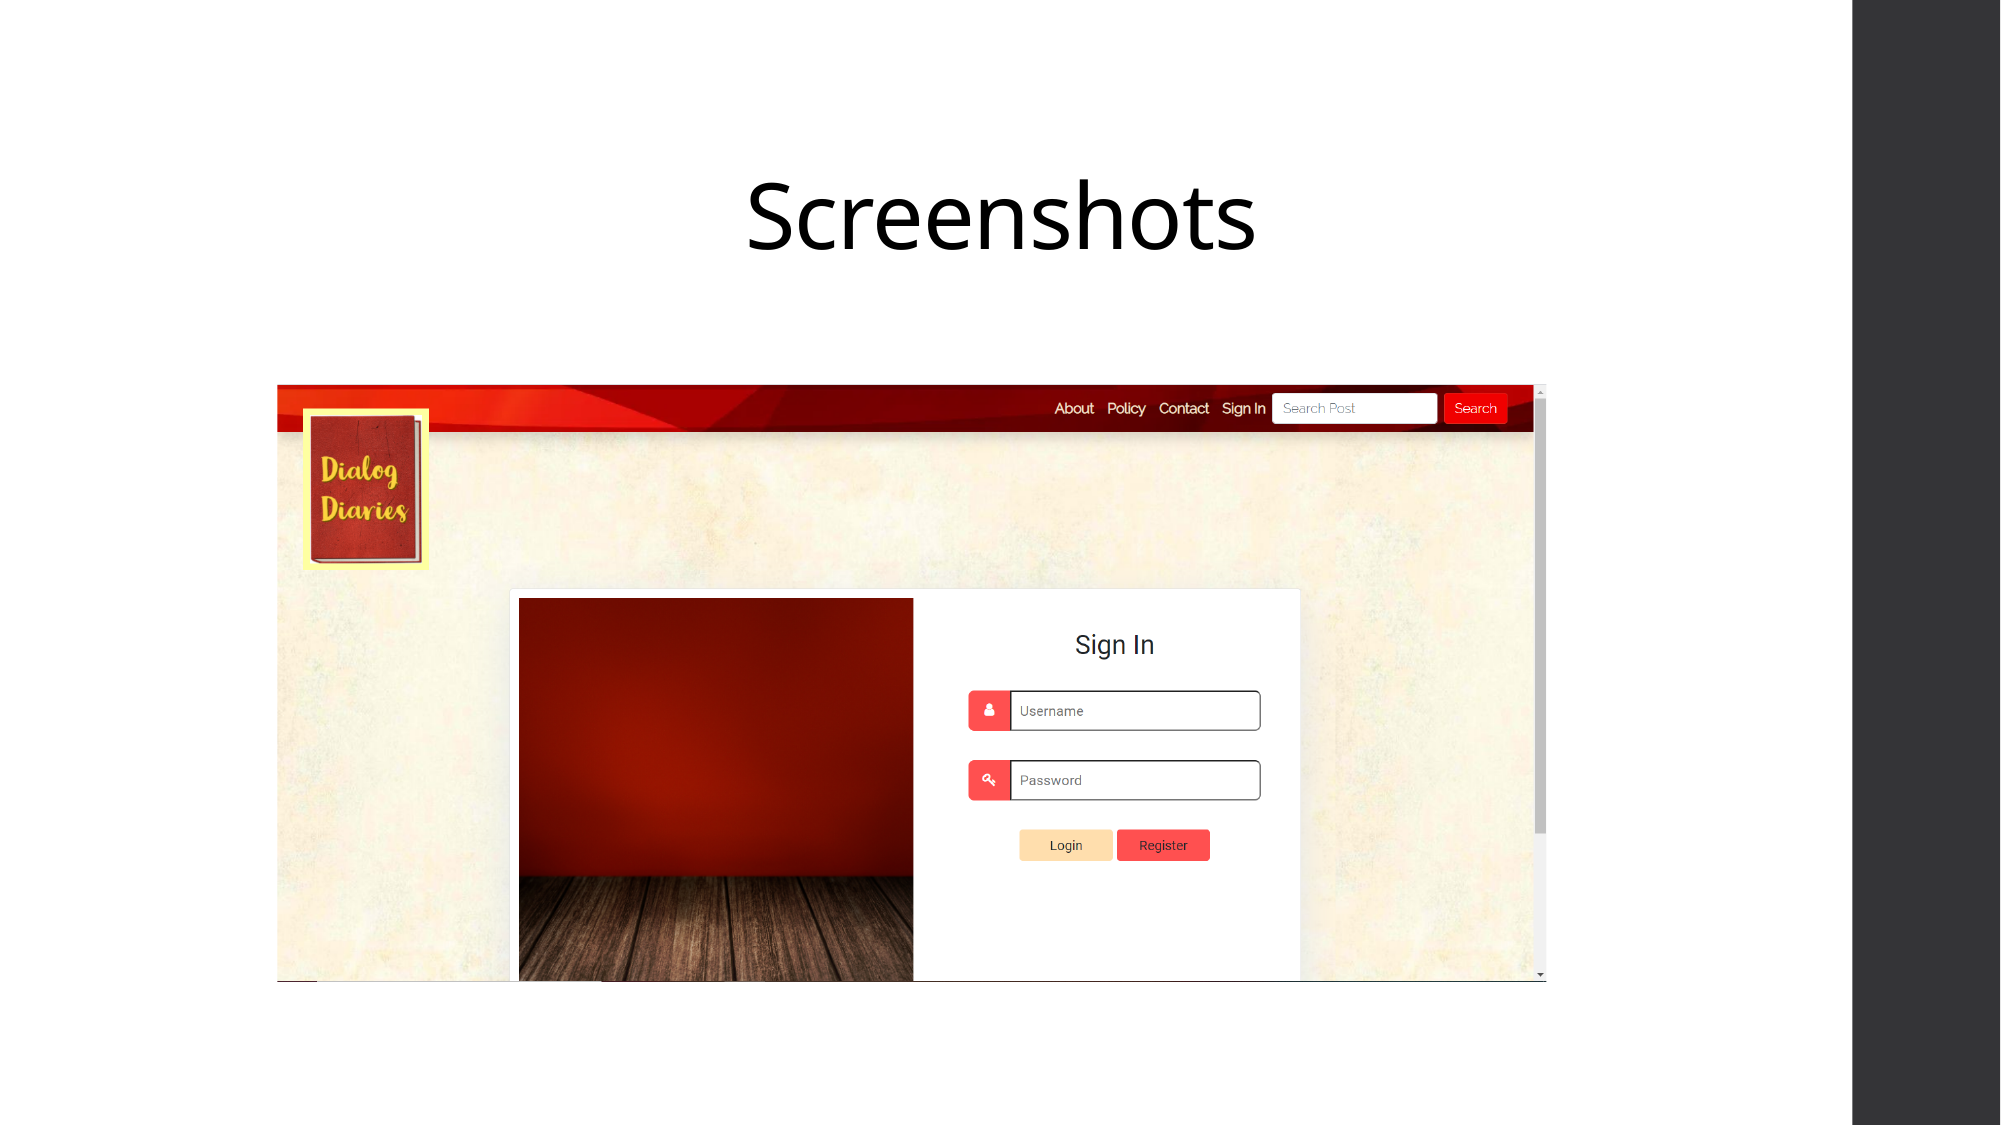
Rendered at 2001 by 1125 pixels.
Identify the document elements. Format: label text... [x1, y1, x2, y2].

title Screenshots [206, 60, 1797, 278]
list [277, 384, 1547, 982]
